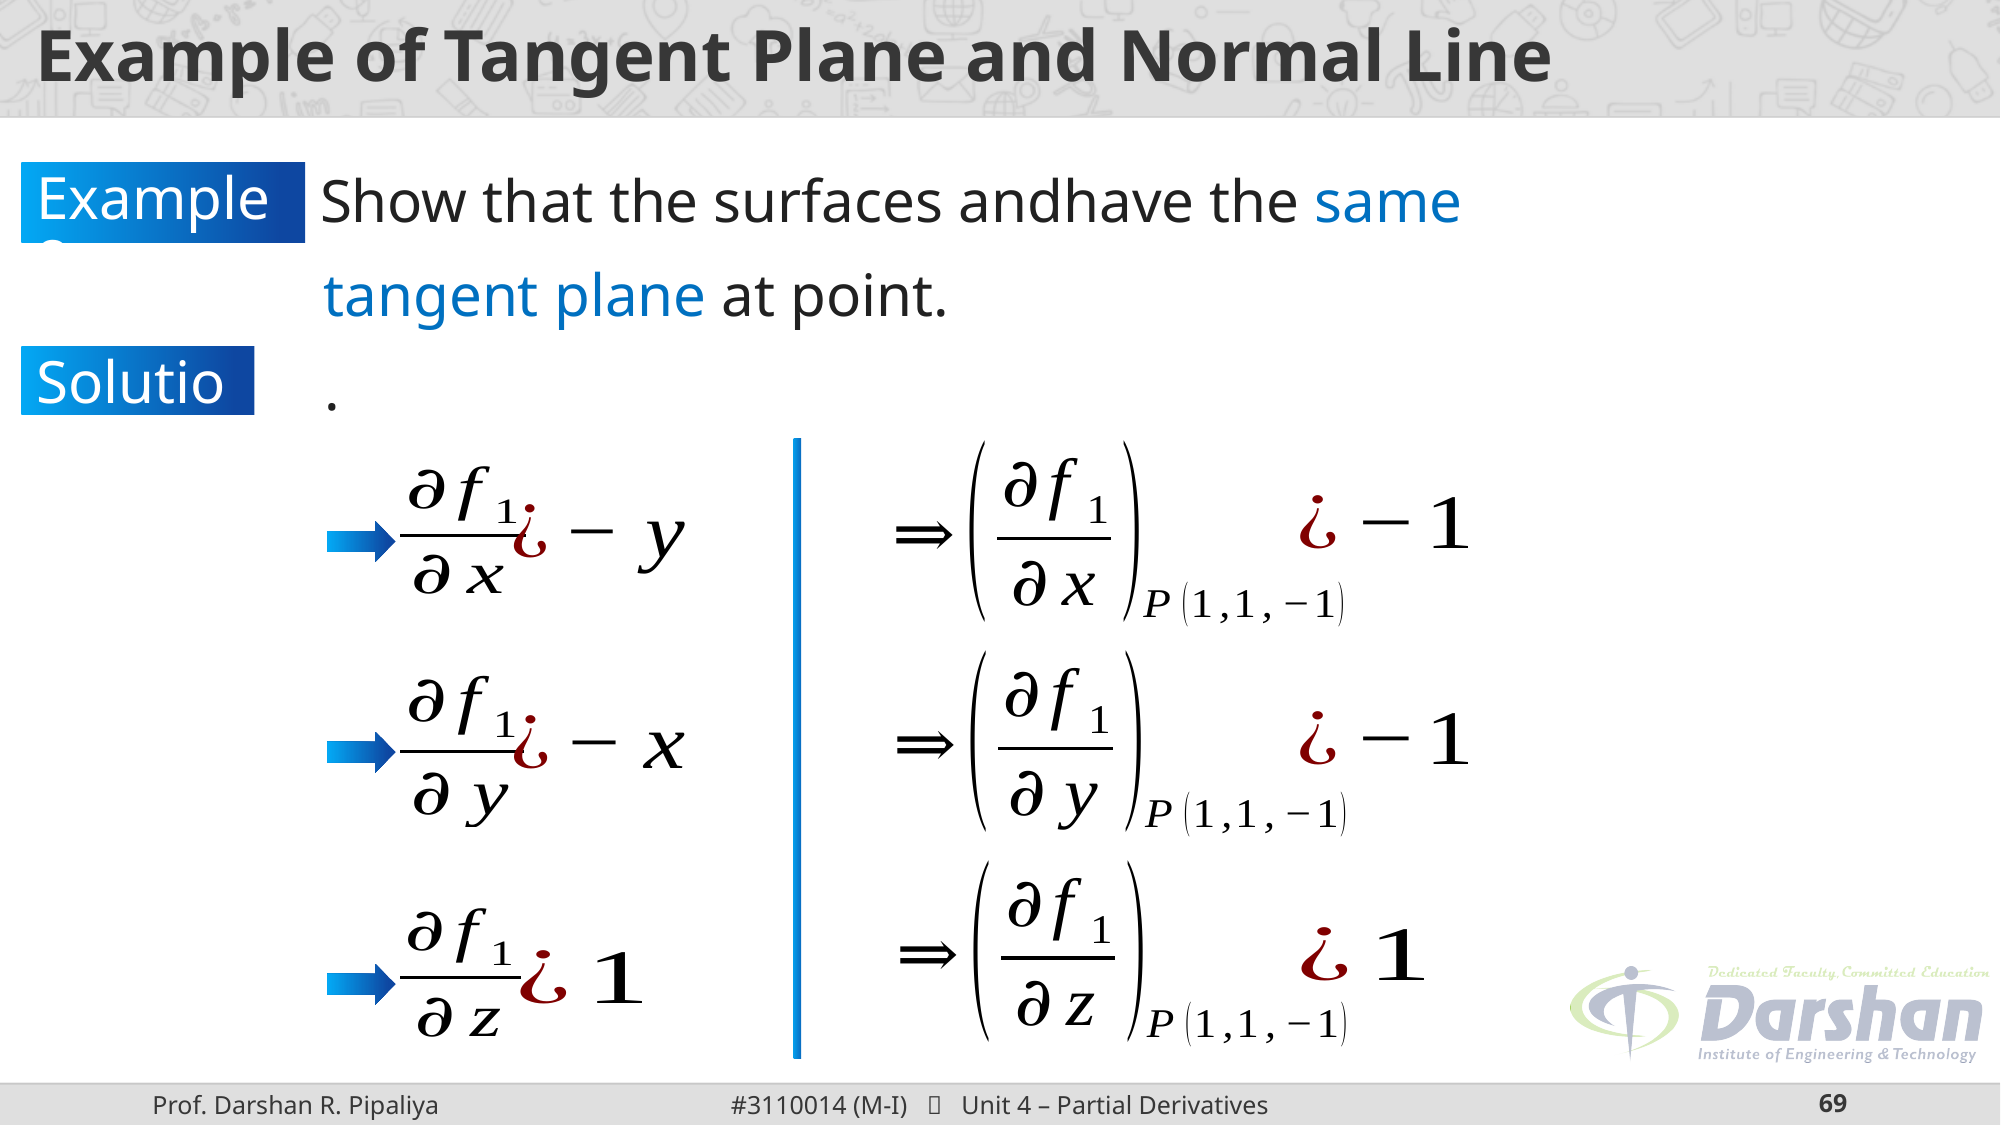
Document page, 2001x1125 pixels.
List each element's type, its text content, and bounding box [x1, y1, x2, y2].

text_box [327, 521, 396, 562]
text_box [327, 963, 396, 1005]
text_box [793, 438, 802, 1059]
text_box [1570, 966, 1990, 1063]
title Example of Tangent Plane and Normal Line [0, 0, 2000, 117]
text_box Solution: [21, 346, 255, 415]
text_box Example 8: [21, 162, 306, 243]
text_box [327, 731, 396, 773]
